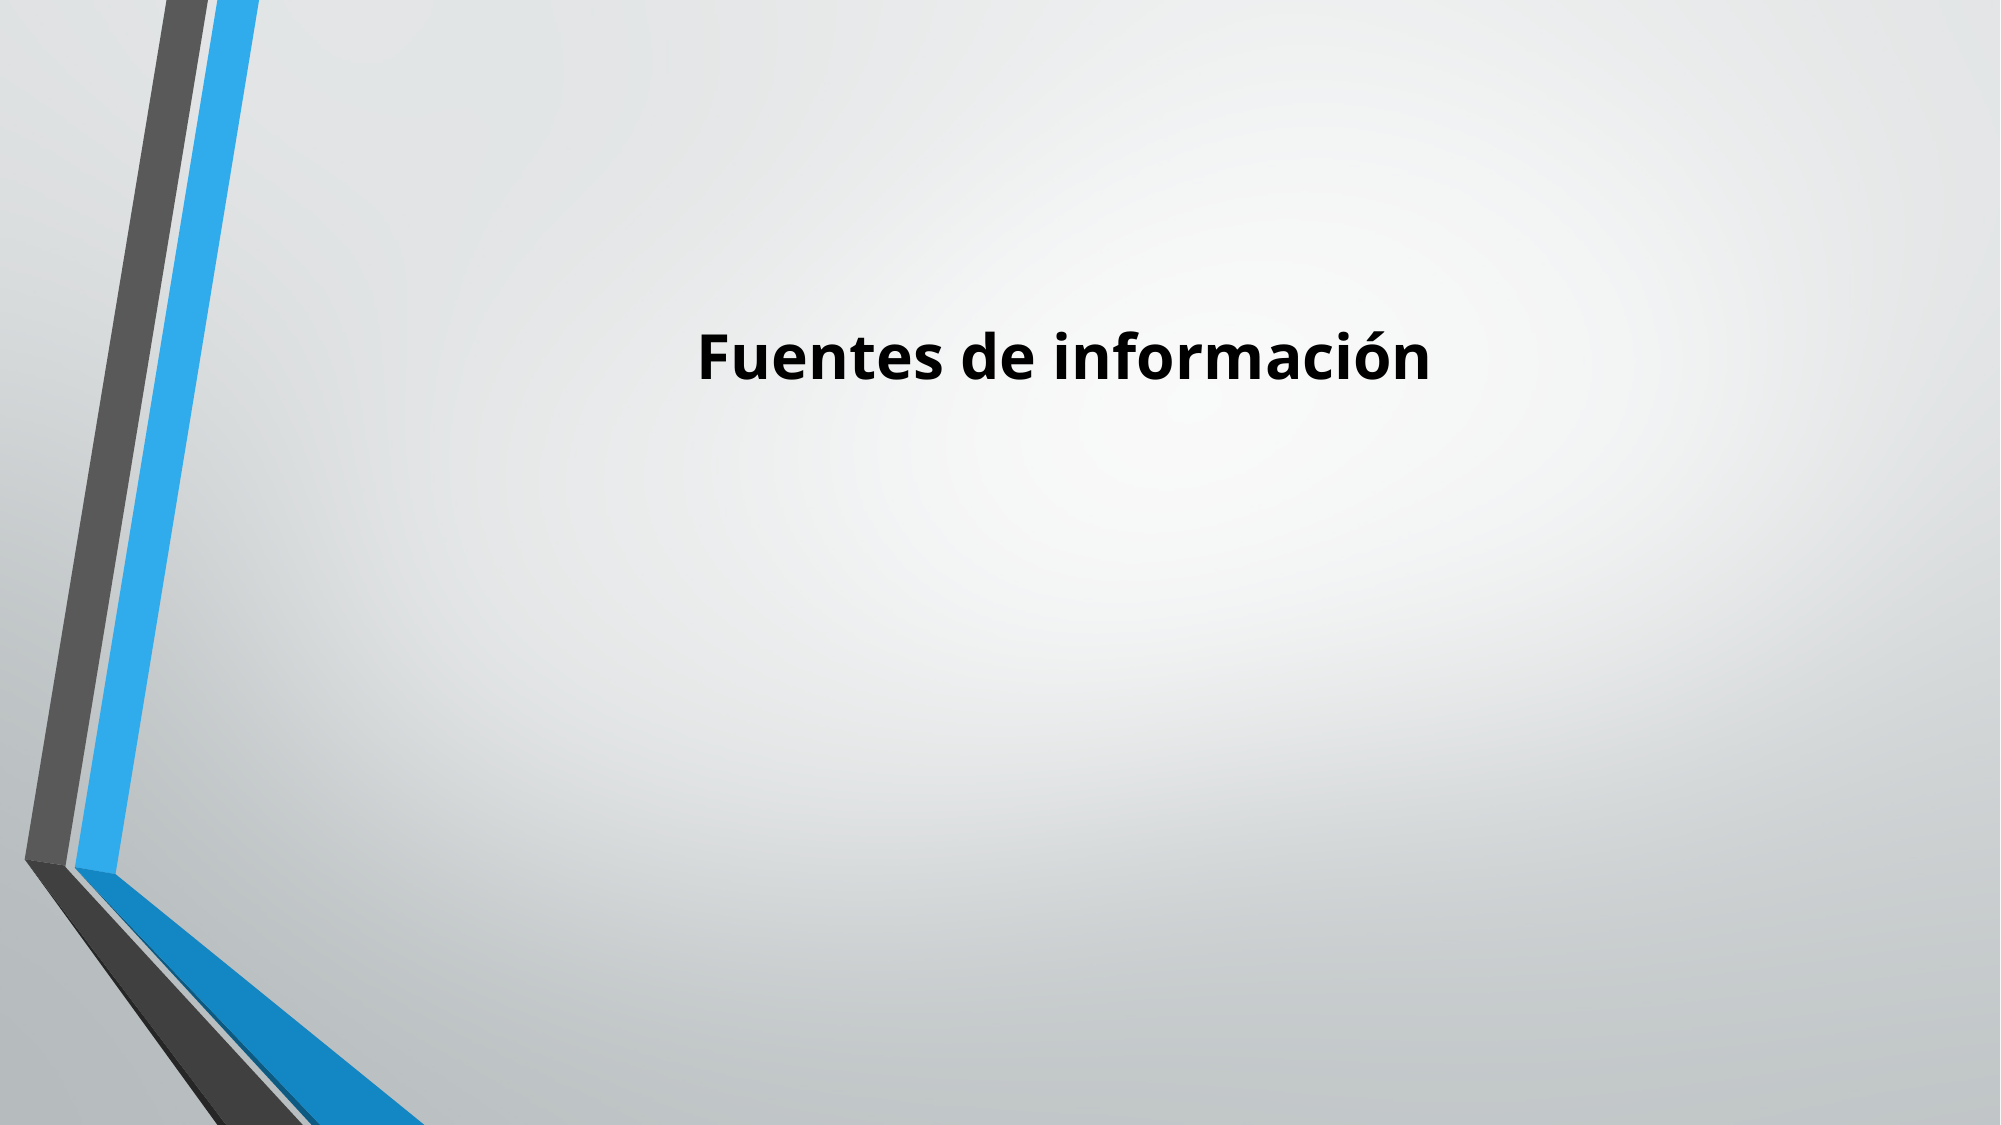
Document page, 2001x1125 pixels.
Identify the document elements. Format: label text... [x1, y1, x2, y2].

title Fuentes de información [243, 112, 1887, 400]
